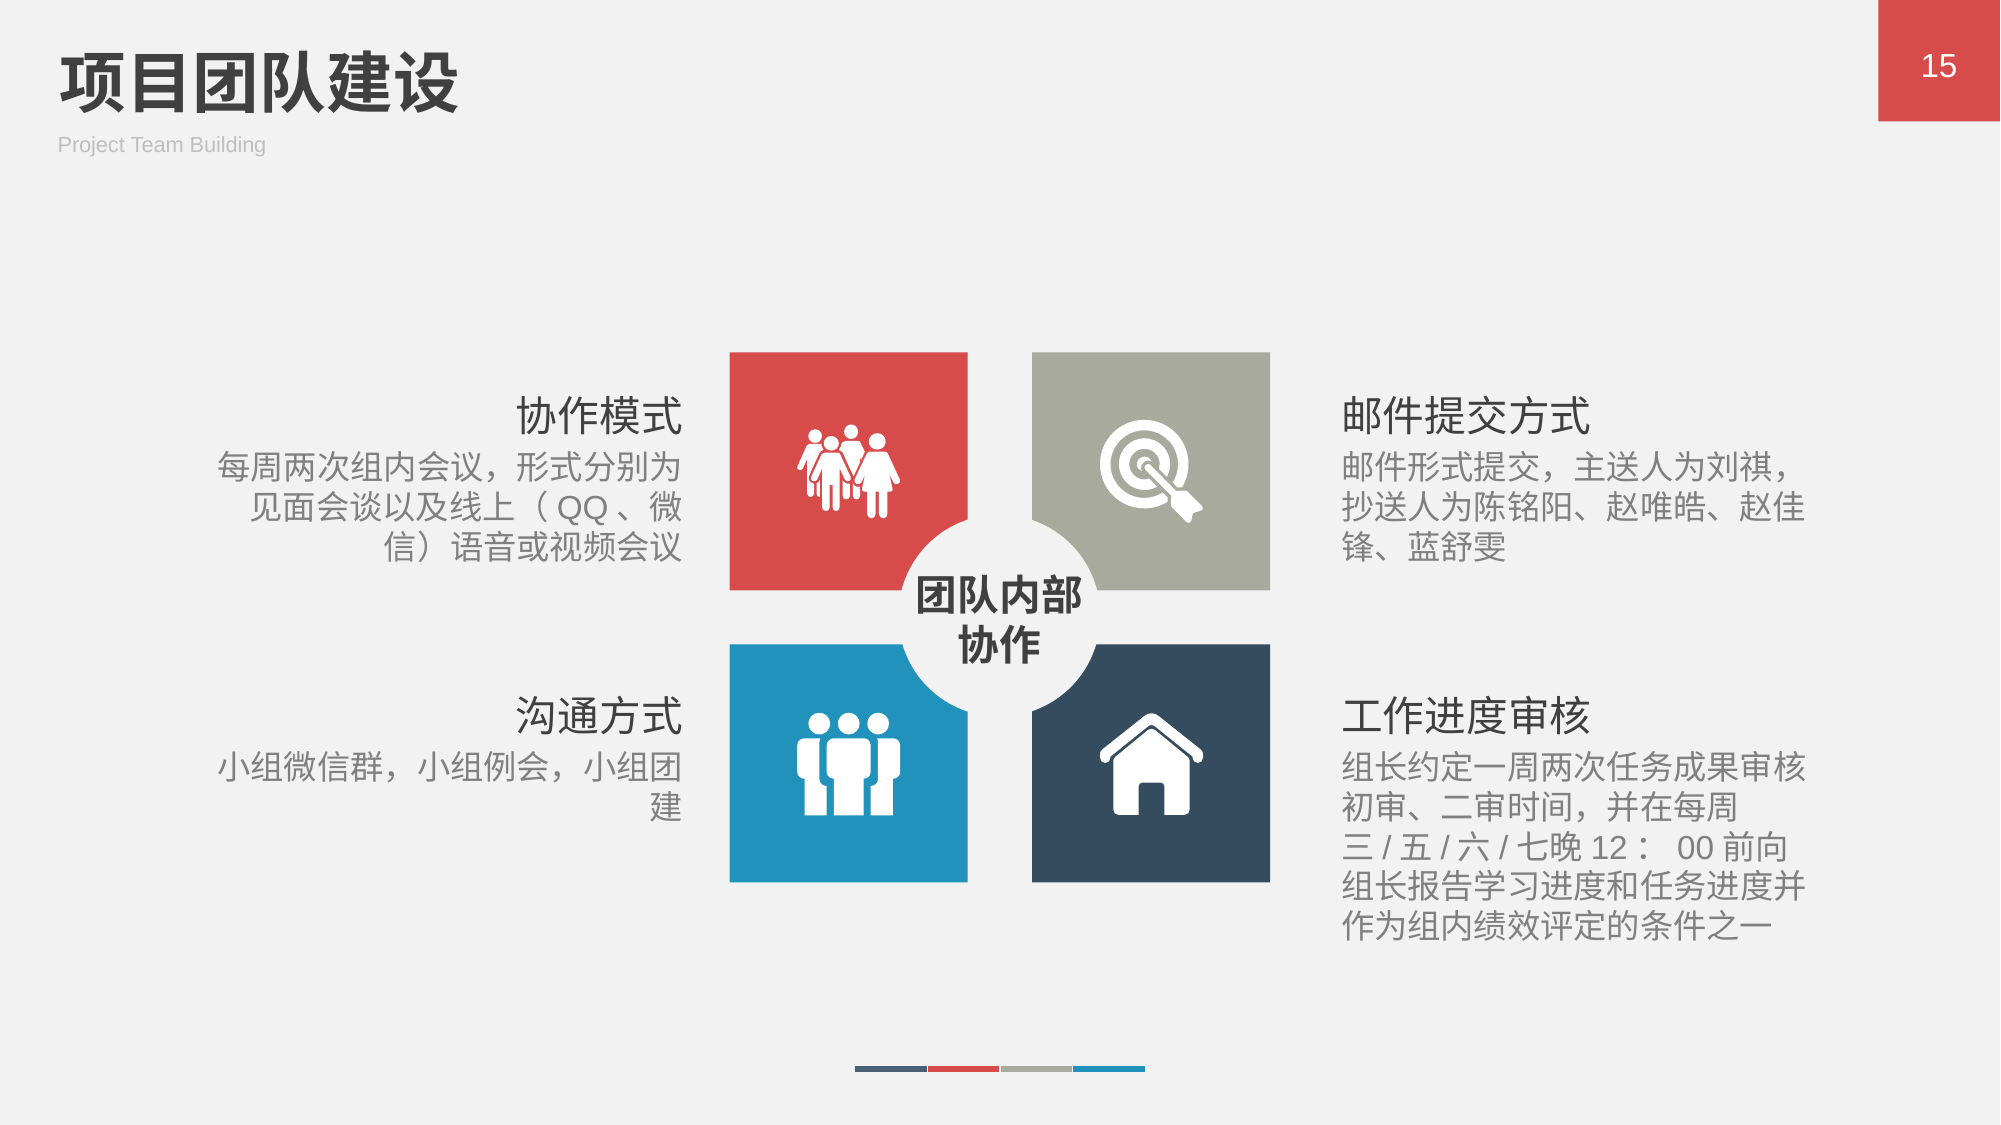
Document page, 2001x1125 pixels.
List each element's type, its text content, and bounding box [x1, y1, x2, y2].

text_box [729, 352, 1271, 883]
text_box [1326, 382, 1827, 576]
slide_number 15 [1878, 34, 2000, 95]
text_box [196, 682, 698, 835]
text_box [1326, 682, 1827, 956]
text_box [42, 33, 1227, 167]
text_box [196, 382, 698, 576]
